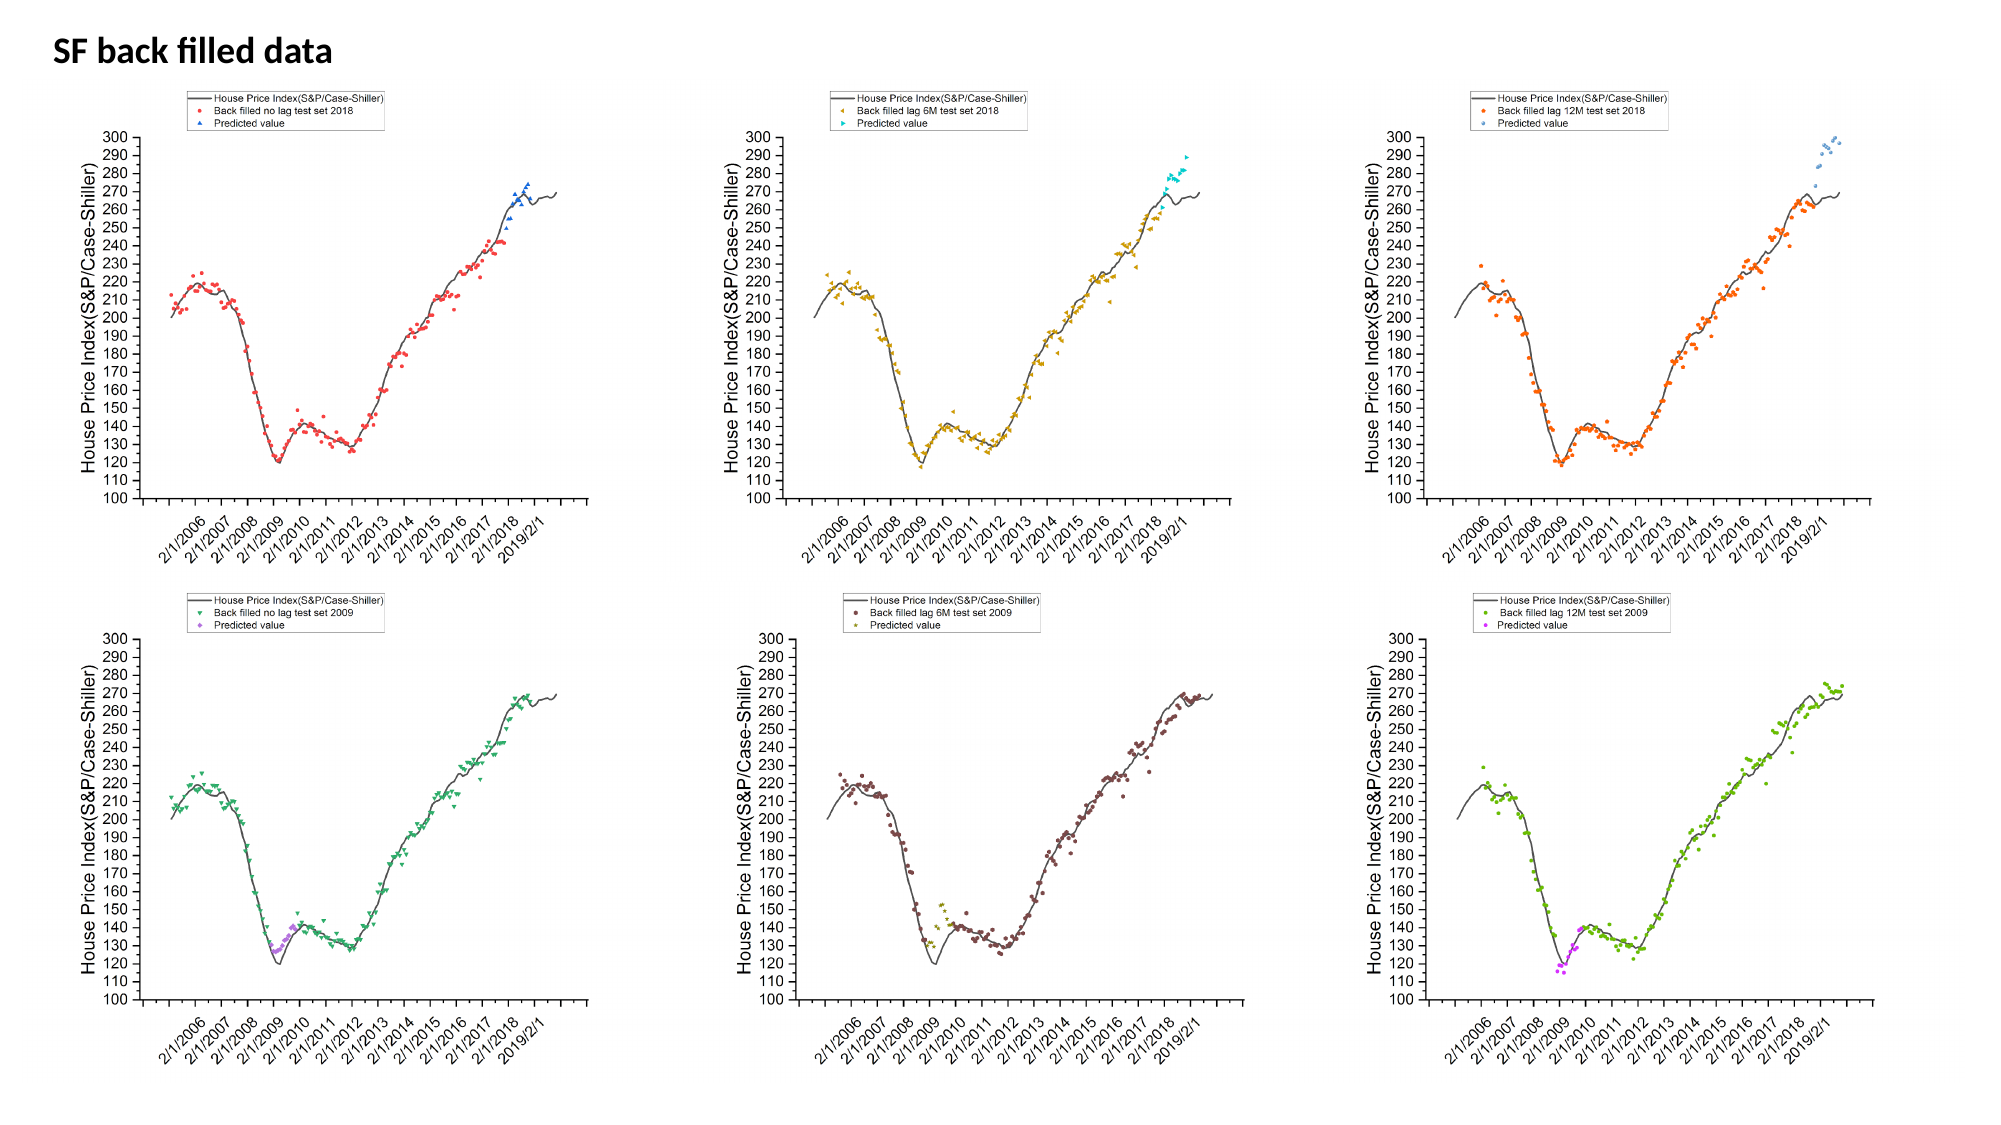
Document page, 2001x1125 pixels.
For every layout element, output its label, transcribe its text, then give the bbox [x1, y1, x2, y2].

picture [22, 79, 1965, 1084]
text_box SF back filled data [38, 18, 1039, 77]
